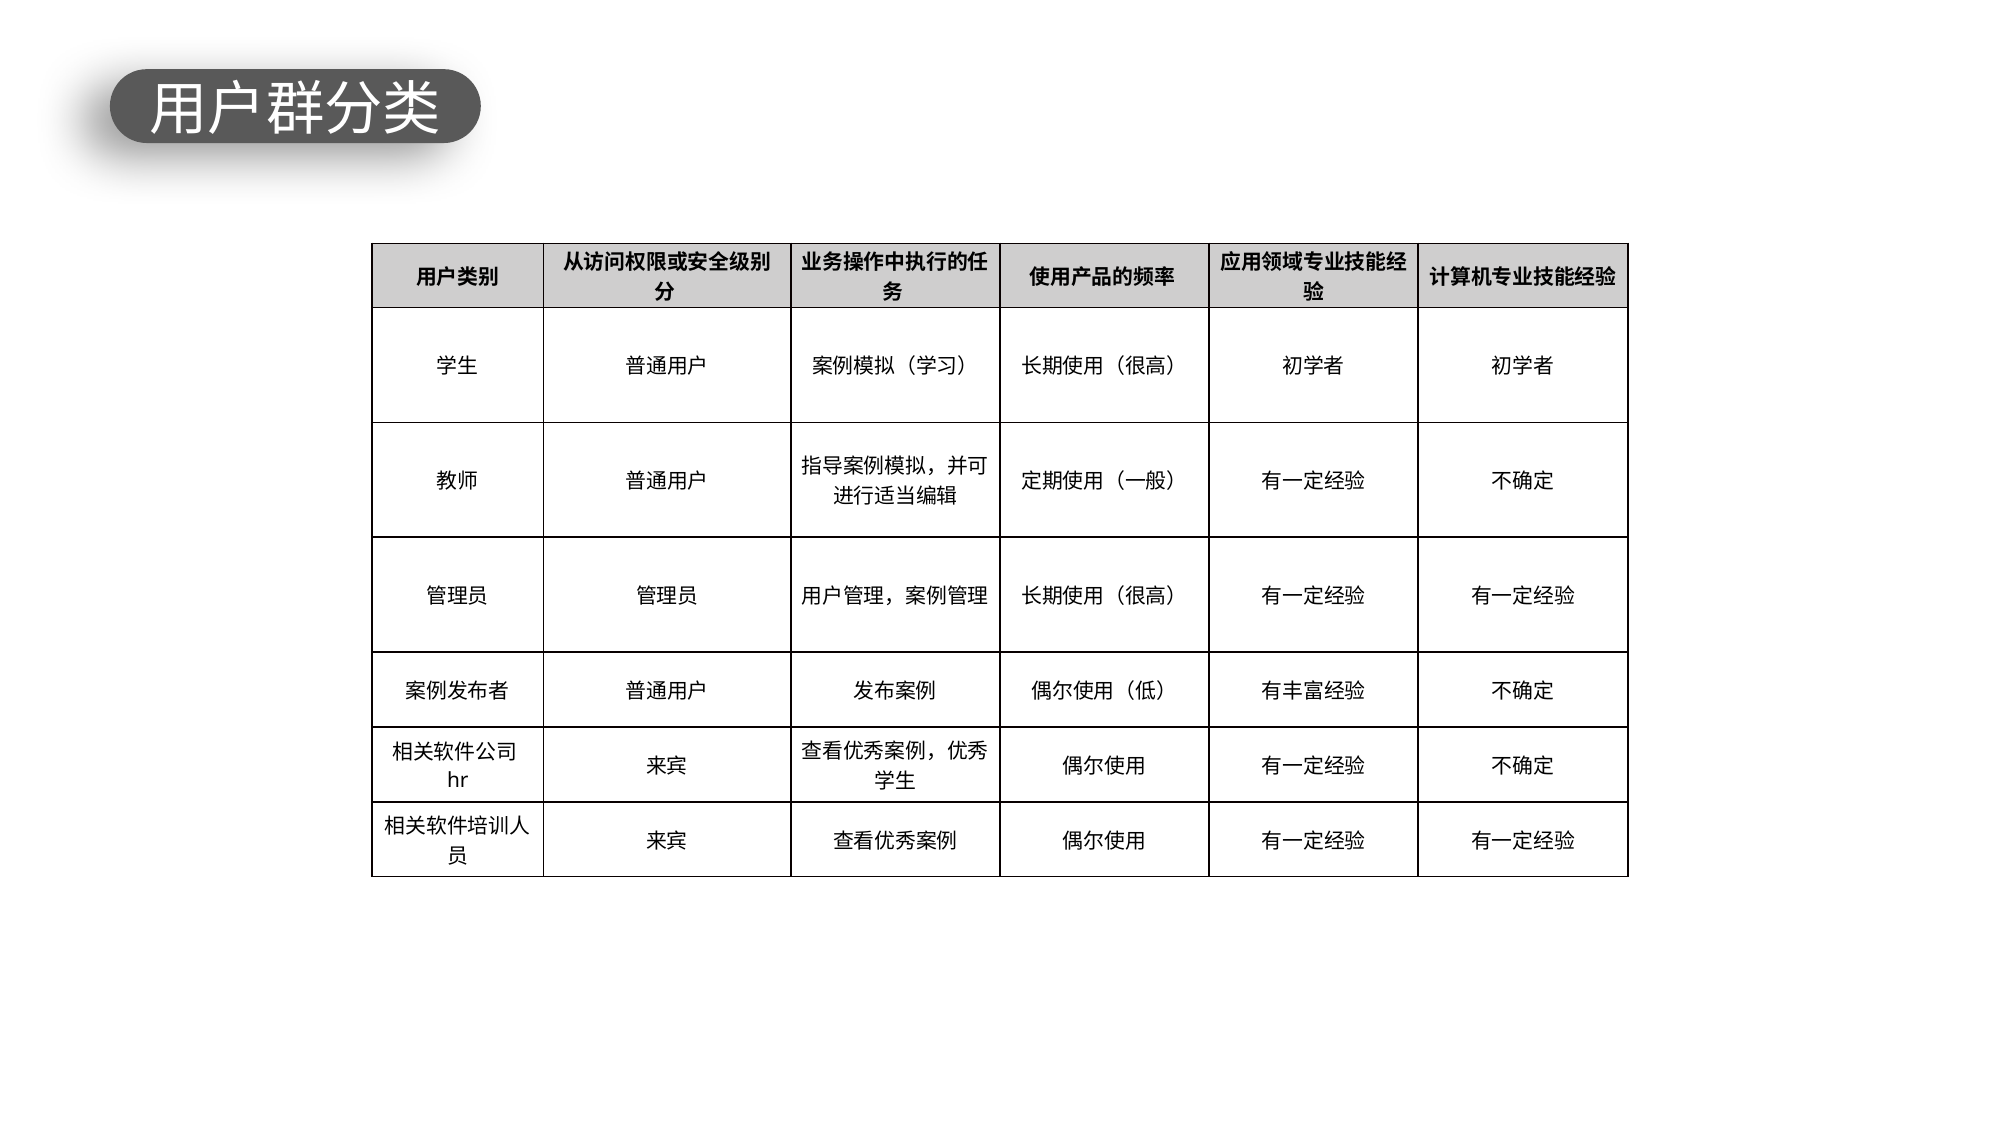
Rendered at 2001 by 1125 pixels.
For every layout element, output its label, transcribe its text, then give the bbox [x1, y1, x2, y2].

table_header 业务操作中执行的任务 [792, 244, 999, 307]
table_cell 偶尔使用 [1001, 728, 1208, 801]
table_cell 不确定 [1419, 423, 1627, 536]
table_cell 案例发布者 [373, 653, 543, 726]
table_header 计算机专业技能经验 [1419, 244, 1627, 307]
table_cell 普通用户 [544, 308, 790, 422]
table_cell 来宾 [544, 803, 790, 876]
table_cell 偶尔使用 [1001, 803, 1208, 876]
table_cell 有一定经验 [1210, 423, 1417, 536]
table_header 用户类别 [373, 244, 543, 307]
table_header 从访问权限或安全级别分 [544, 244, 790, 307]
table_cell 定期使用（一般） [1001, 423, 1208, 536]
table_cell 有丰富经验 [1210, 653, 1417, 726]
table_cell 不确定 [1419, 728, 1627, 801]
table_cell 查看优秀案例 [792, 803, 999, 876]
table_cell 普通用户 [544, 423, 790, 536]
table_header 使用产品的频率 [1001, 244, 1208, 307]
table_cell 偶尔使用（低） [1001, 653, 1208, 726]
table_cell 长期使用（很高） [1001, 538, 1208, 651]
table_cell 用户管理，案例管理 [792, 538, 999, 651]
table_cell 有一定经验 [1419, 803, 1627, 876]
table_cell 指导案例模拟，并可进行适当编辑 [792, 423, 999, 536]
table_cell 案例模拟（学习） [792, 308, 999, 422]
table_cell 来宾 [544, 728, 790, 801]
table_cell 有一定经验 [1210, 728, 1417, 801]
table_cell 不确定 [1419, 653, 1627, 726]
table_cell 有一定经验 [1419, 538, 1627, 651]
table_cell 普通用户 [544, 653, 790, 726]
table_header 应用领域专业技能经验 [1210, 244, 1417, 307]
table_cell 有一定经验 [1210, 538, 1417, 651]
table_cell 初学者 [1210, 308, 1417, 422]
table_cell 相关软件培训人员 [373, 803, 543, 876]
table_cell 长期使用（很高） [1001, 308, 1208, 422]
table_cell 初学者 [1419, 308, 1627, 422]
table_cell 学生 [373, 308, 543, 422]
text_box 用户群分类 [109, 69, 481, 144]
table_cell 教师 [373, 423, 543, 536]
table_cell 相关软件公司hr [373, 728, 543, 801]
table_cell 有一定经验 [1210, 803, 1417, 876]
table_cell 管理员 [544, 538, 790, 651]
table_cell 查看优秀案例，优秀学生 [792, 728, 999, 801]
table_cell 发布案例 [792, 653, 999, 726]
table_cell 管理员 [373, 538, 543, 651]
